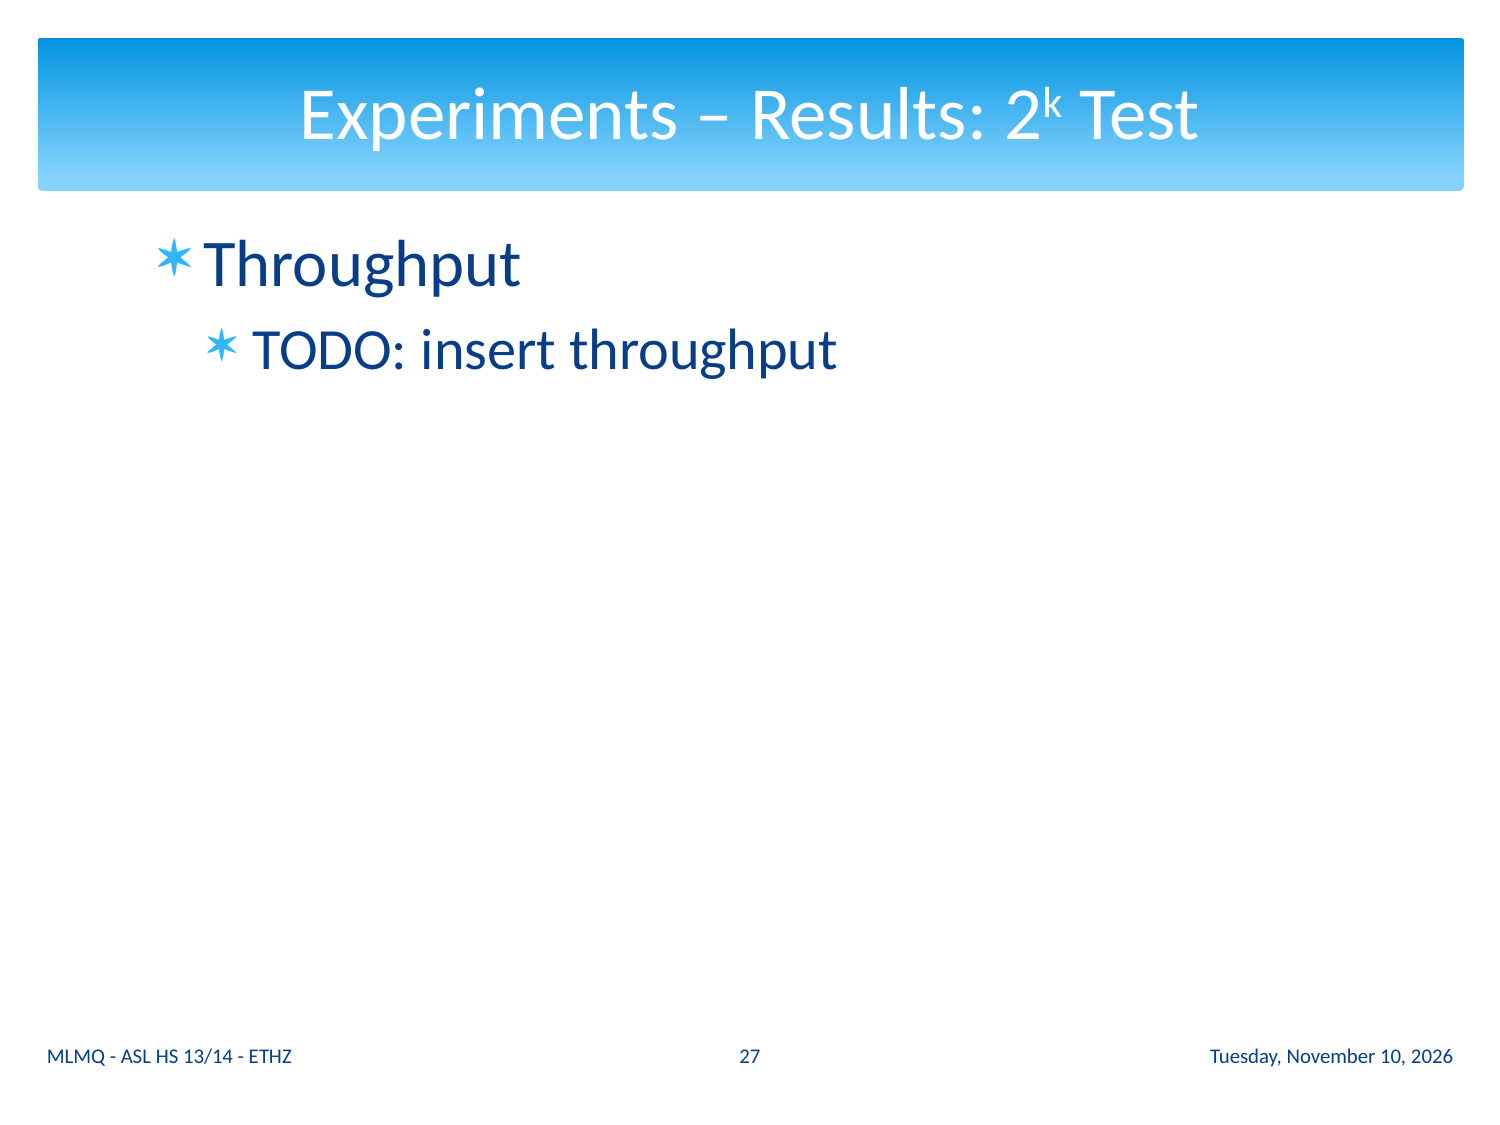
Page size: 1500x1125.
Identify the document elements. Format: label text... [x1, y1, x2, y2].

footer MLMQ - ASL HS 13/14 - ETHZ [31, 1025, 653, 1086]
slide_number 27 [654, 1025, 846, 1086]
title Experiments – Results: 2k Test [75, 6, 1425, 213]
list Throughput TODO: insert throughput [143, 212, 1359, 1005]
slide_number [847, 1025, 1469, 1086]
